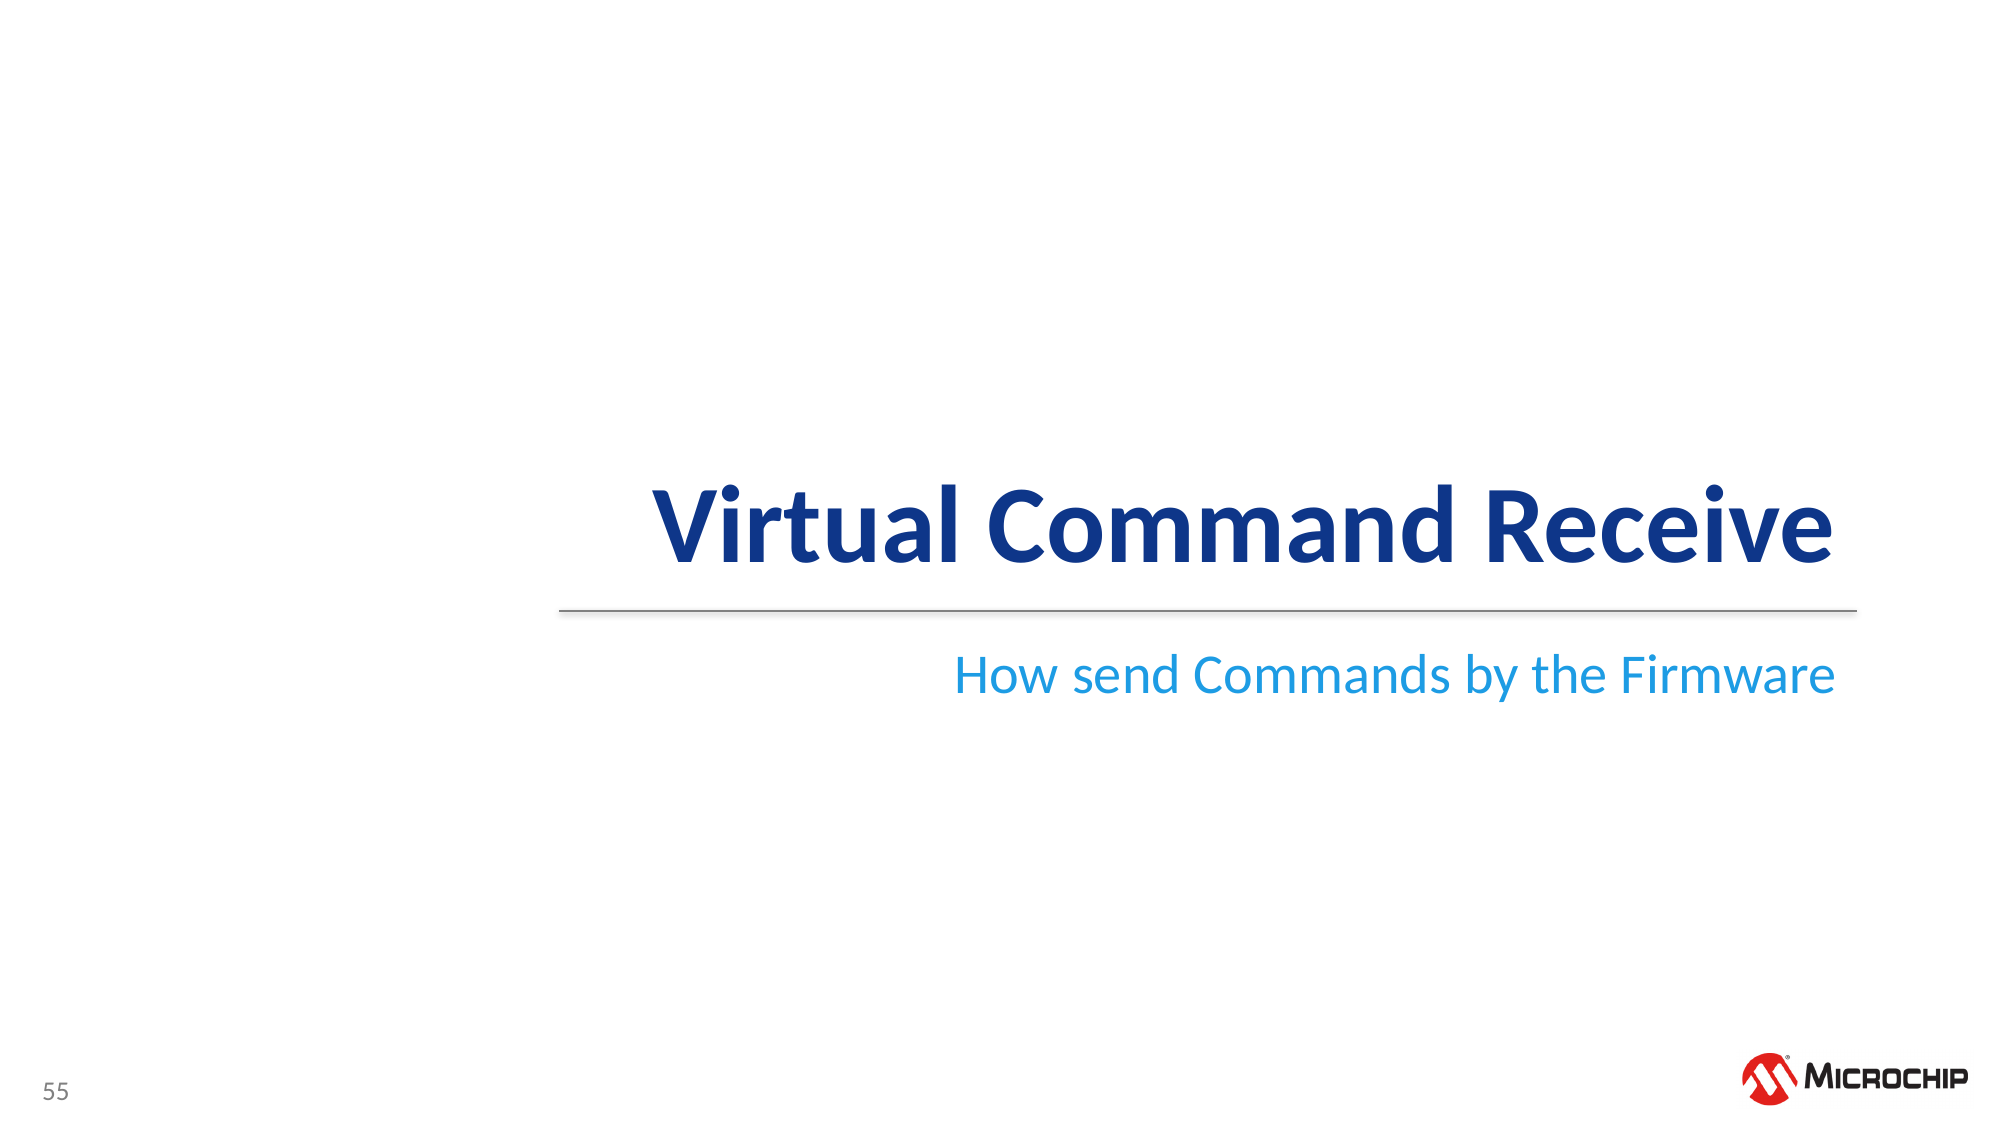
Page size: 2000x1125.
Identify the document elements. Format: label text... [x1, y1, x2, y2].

list How send Commands by the Firmware [559, 627, 1857, 795]
title Virtual Command Receive [559, 333, 1857, 595]
picture [1736, 1049, 1974, 1109]
